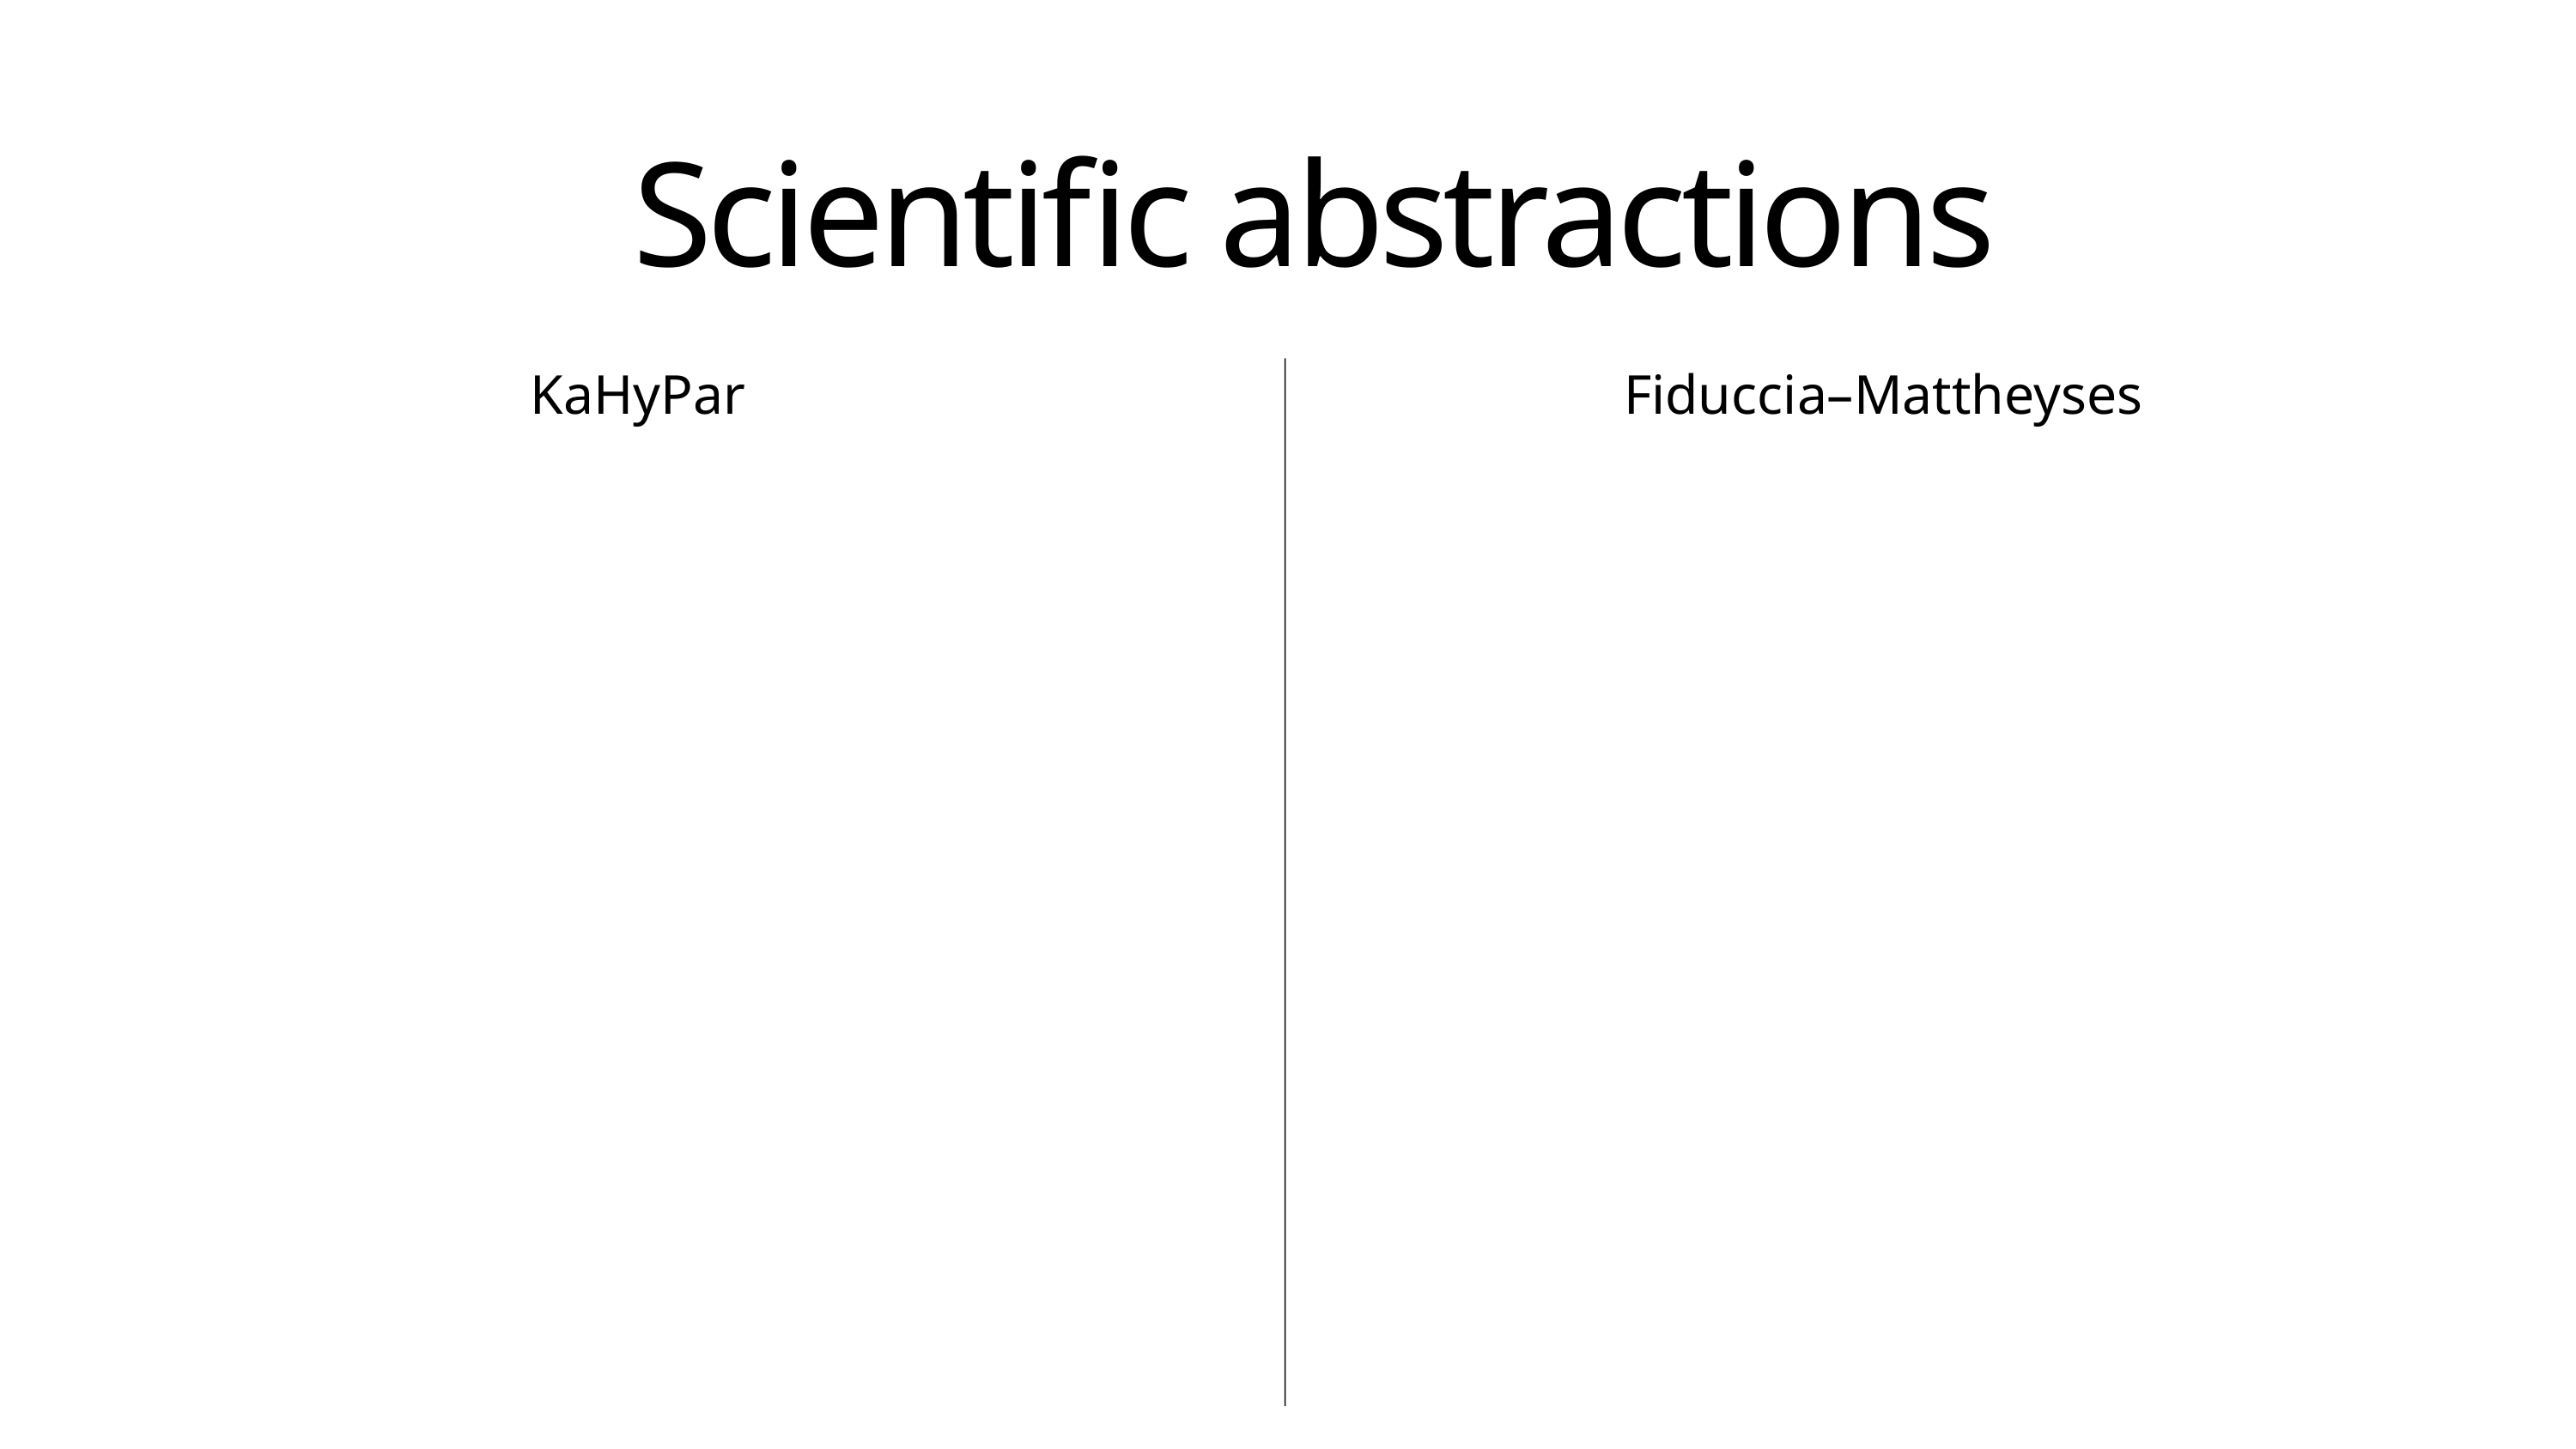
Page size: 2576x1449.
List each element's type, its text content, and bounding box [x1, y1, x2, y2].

text_box Scientific abstractions [144, 107, 2484, 295]
text_box KaHyPar [483, 350, 793, 426]
text_box Fiduccia–Mattheyses [1427, 350, 2340, 426]
